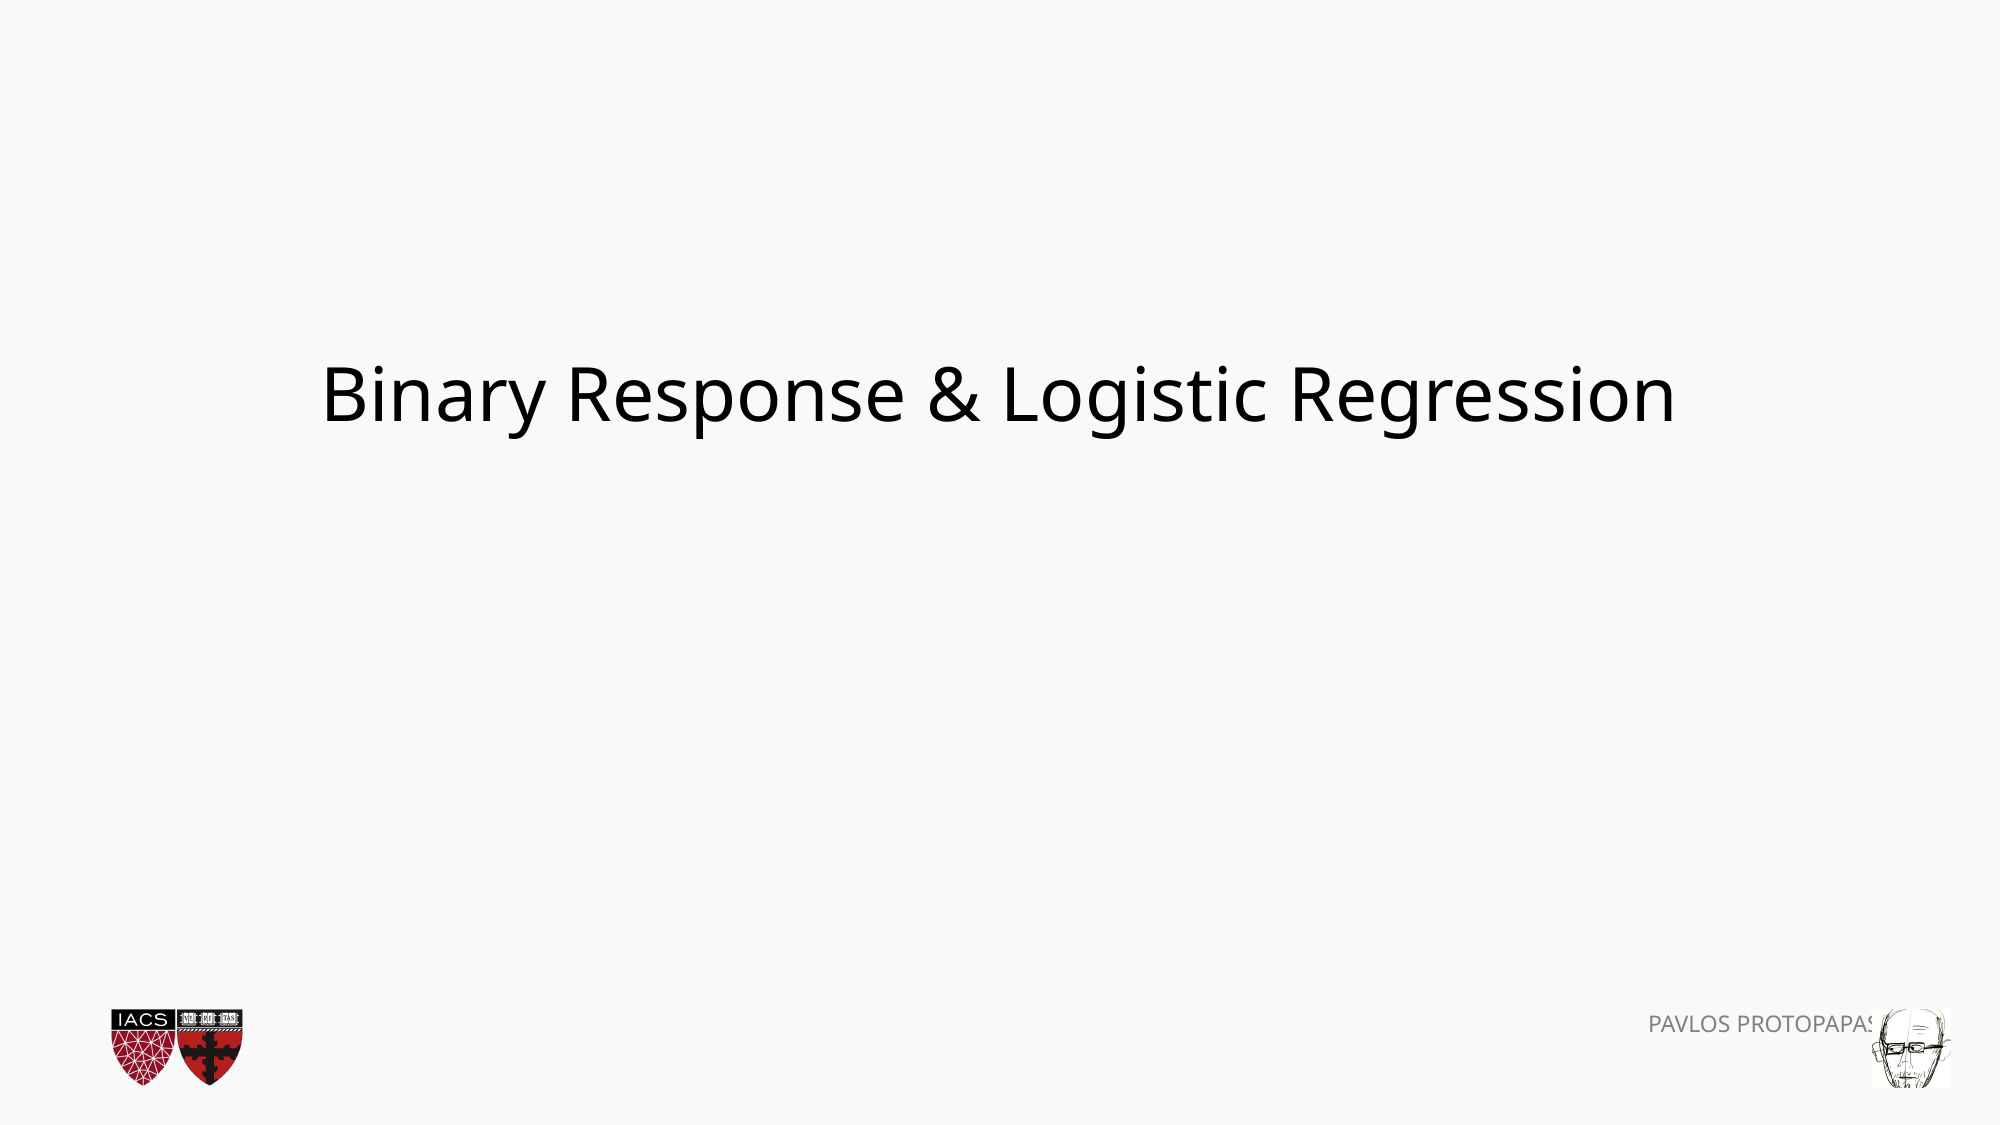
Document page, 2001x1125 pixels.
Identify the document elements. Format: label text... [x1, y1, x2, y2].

title Binary Response & Logistic Regression [99, 339, 1900, 465]
picture [1872, 1009, 1951, 1088]
picture [109, 1009, 243, 1086]
